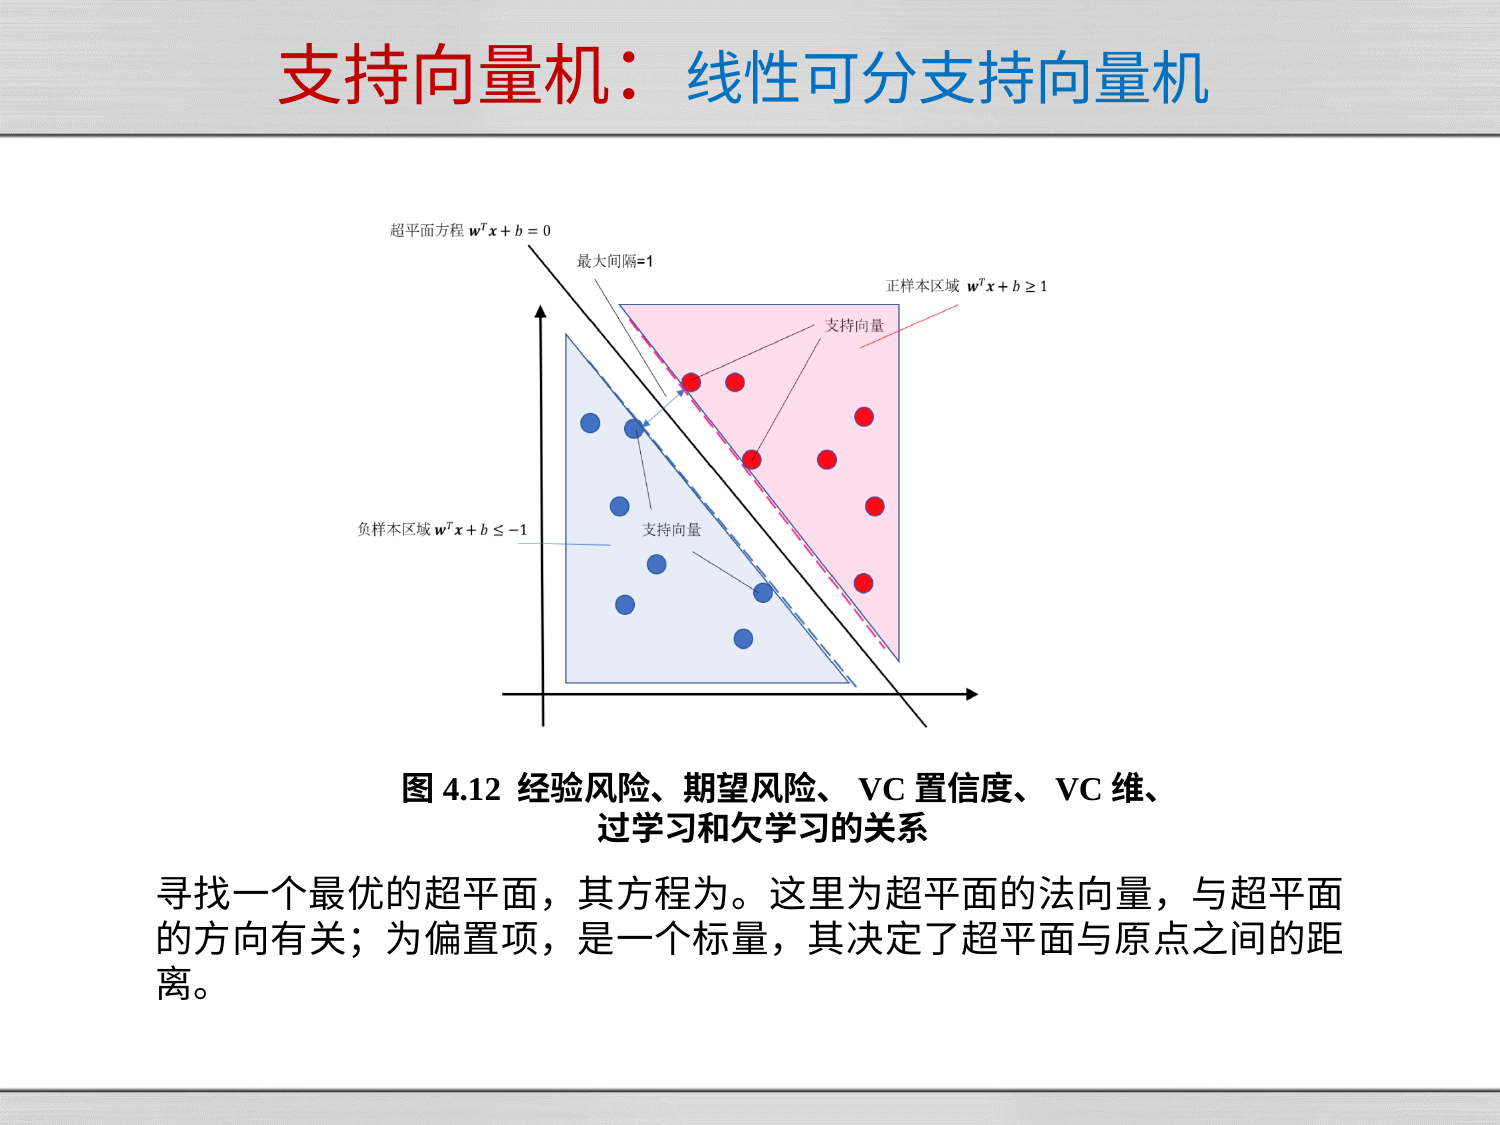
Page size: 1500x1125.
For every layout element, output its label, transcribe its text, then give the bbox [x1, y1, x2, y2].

picture [0, 135, 1500, 1125]
title 支持向量机：线性可分支持向量机 [0, 0, 1500, 135]
text_box 图4.12 经验风险、期望风险、VC置信度、VC维、过学习和欠学习的关系 [342, 759, 1194, 855]
